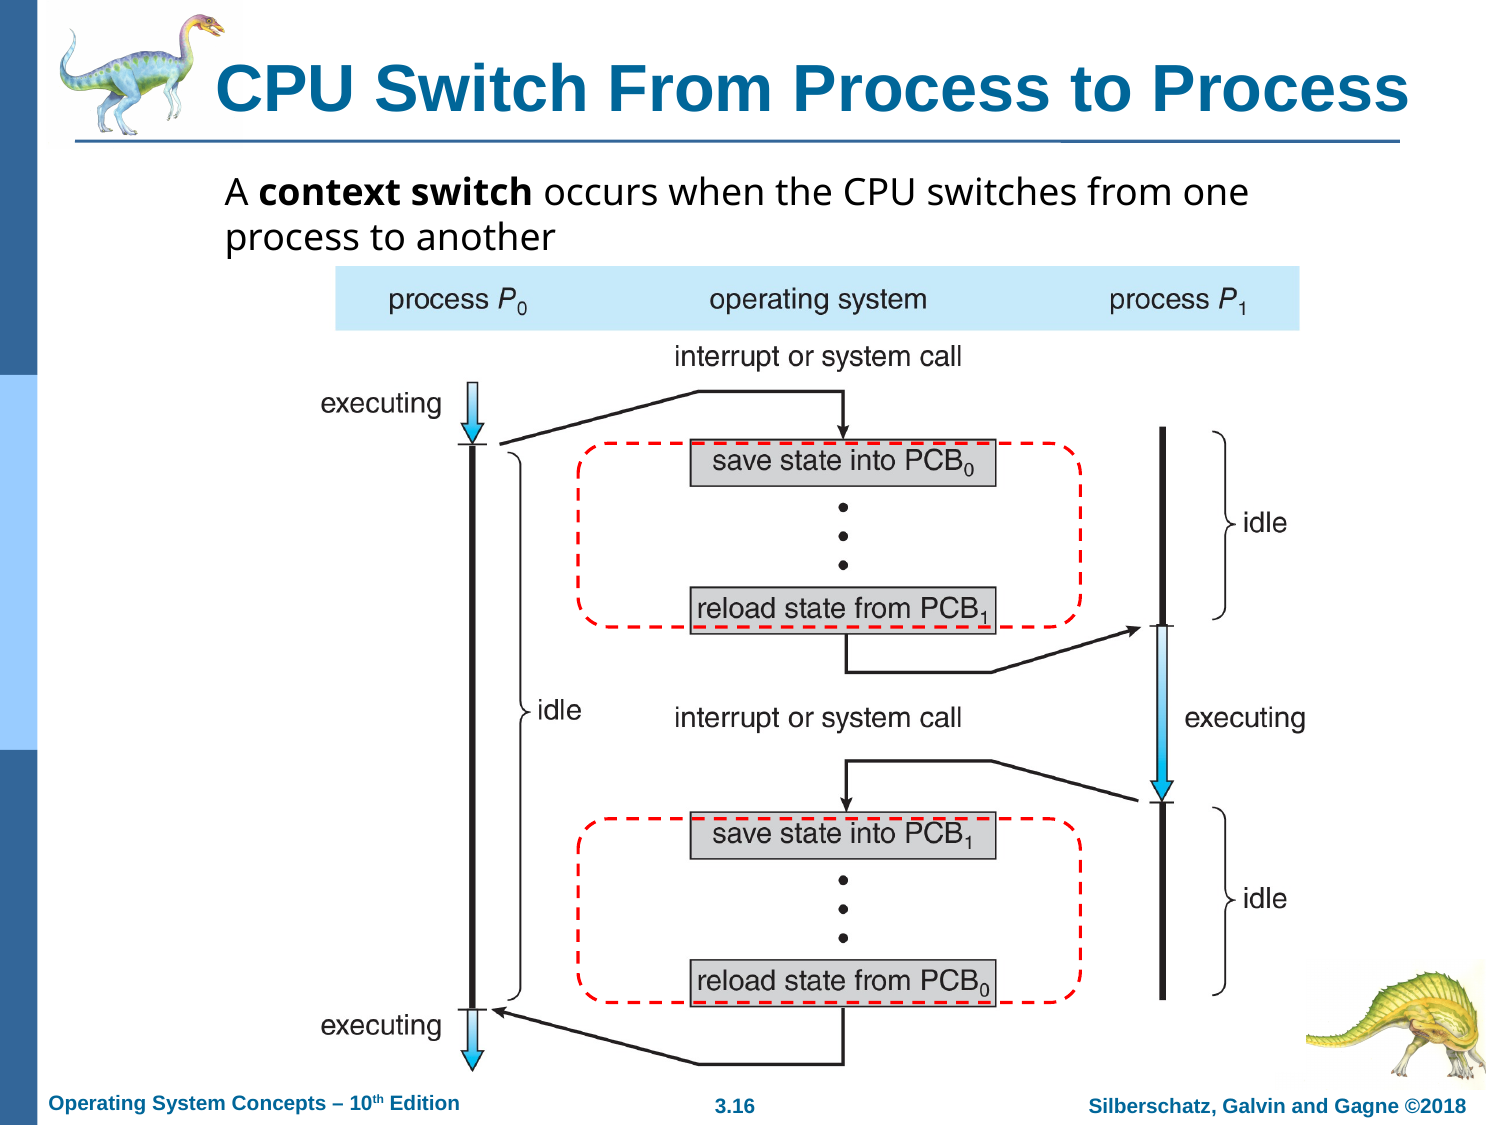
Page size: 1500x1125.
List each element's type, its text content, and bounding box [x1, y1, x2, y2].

title CPU Switch From Process to Process [138, 37, 1489, 132]
picture [46, 0, 243, 149]
text_box A context switch occurs when the CPU switches from one process to another [209, 160, 1335, 266]
picture [320, 266, 1486, 1090]
